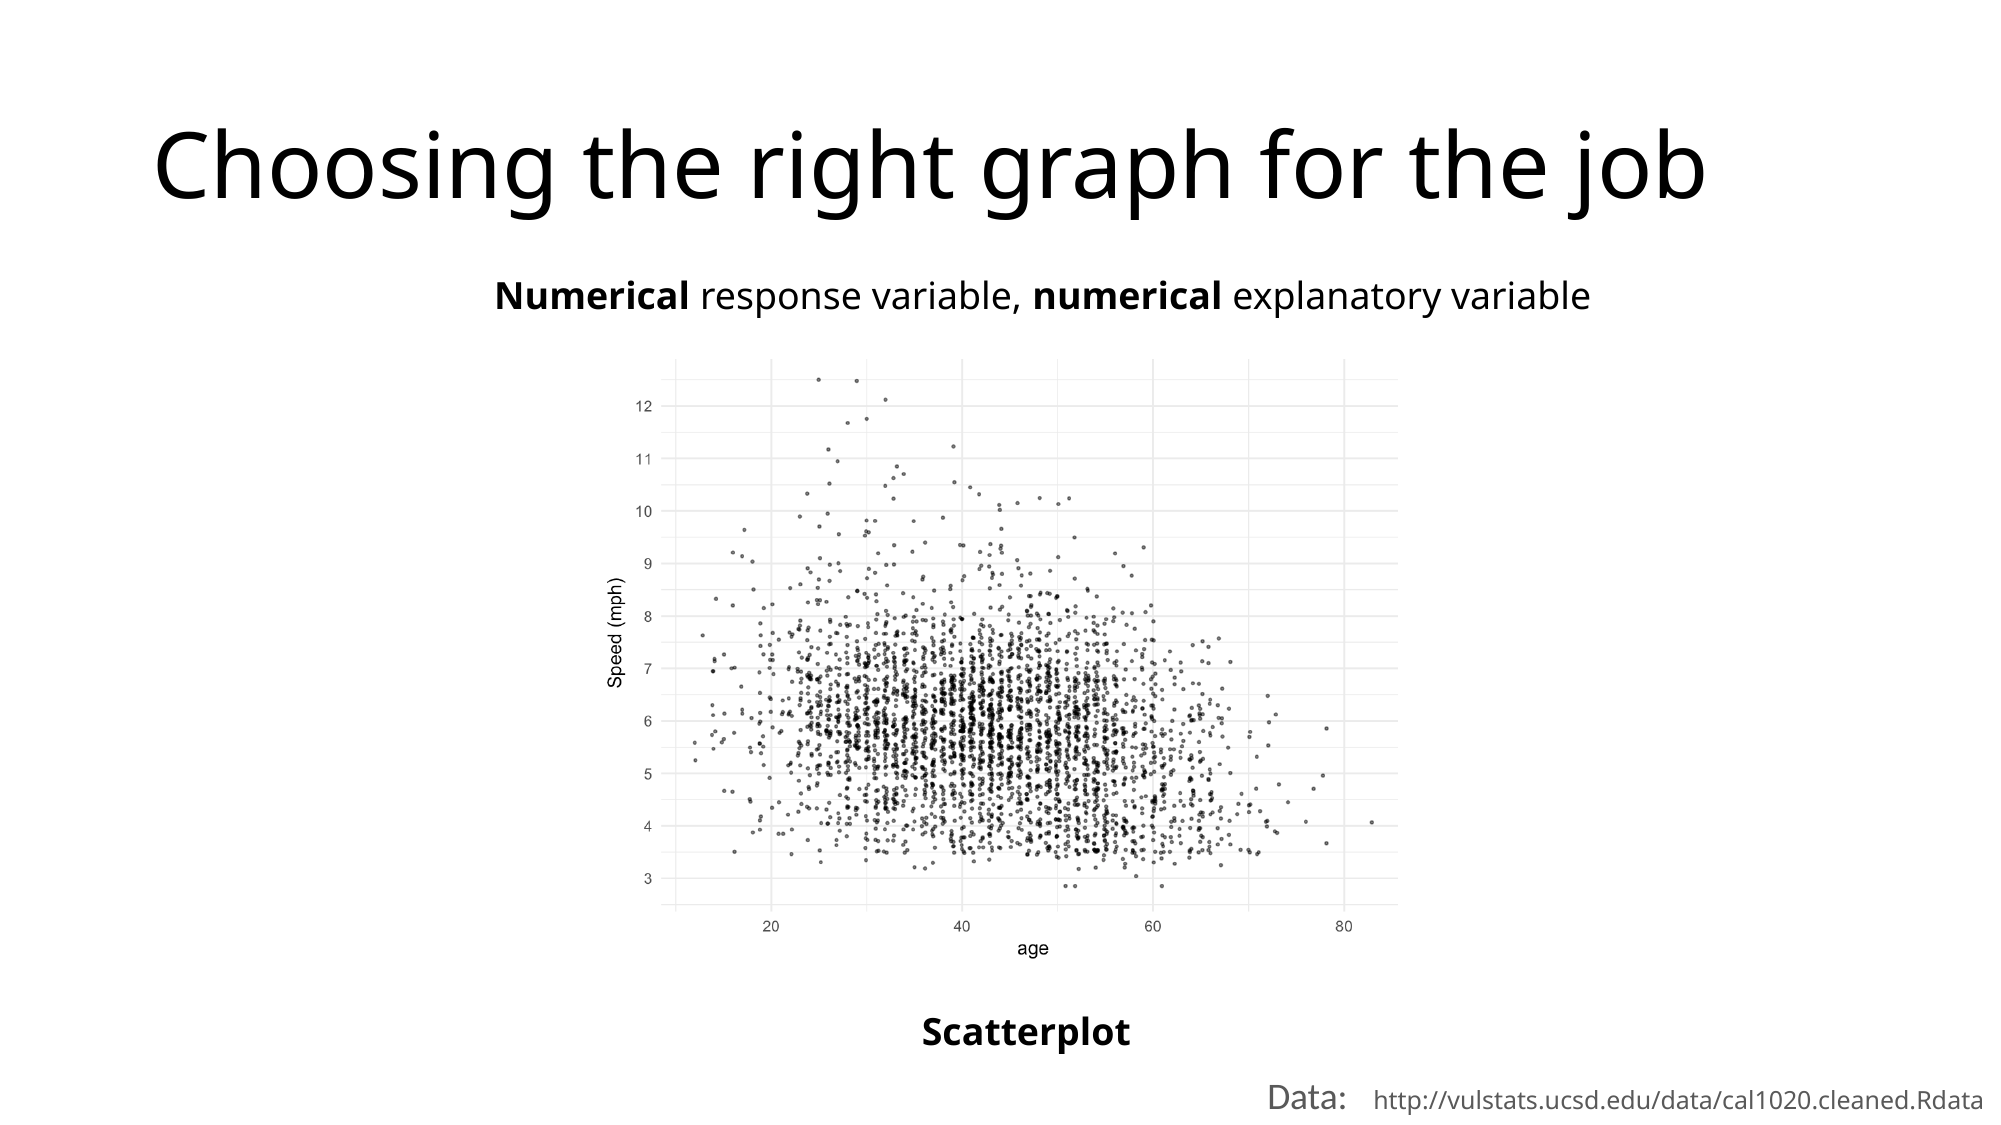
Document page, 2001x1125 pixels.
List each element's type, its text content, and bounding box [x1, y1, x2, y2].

title Choosing the right graph for the job [137, 59, 1863, 278]
text_box Numerical response variable, numerical explanatory variable [479, 264, 1607, 325]
text_box Data: http://vulstats.ucsd.edu/data/cal1020.cleaned.Rdata [819, 1064, 2000, 1125]
picture [603, 359, 1398, 960]
text_box Scatterplot [907, 1001, 1146, 1061]
